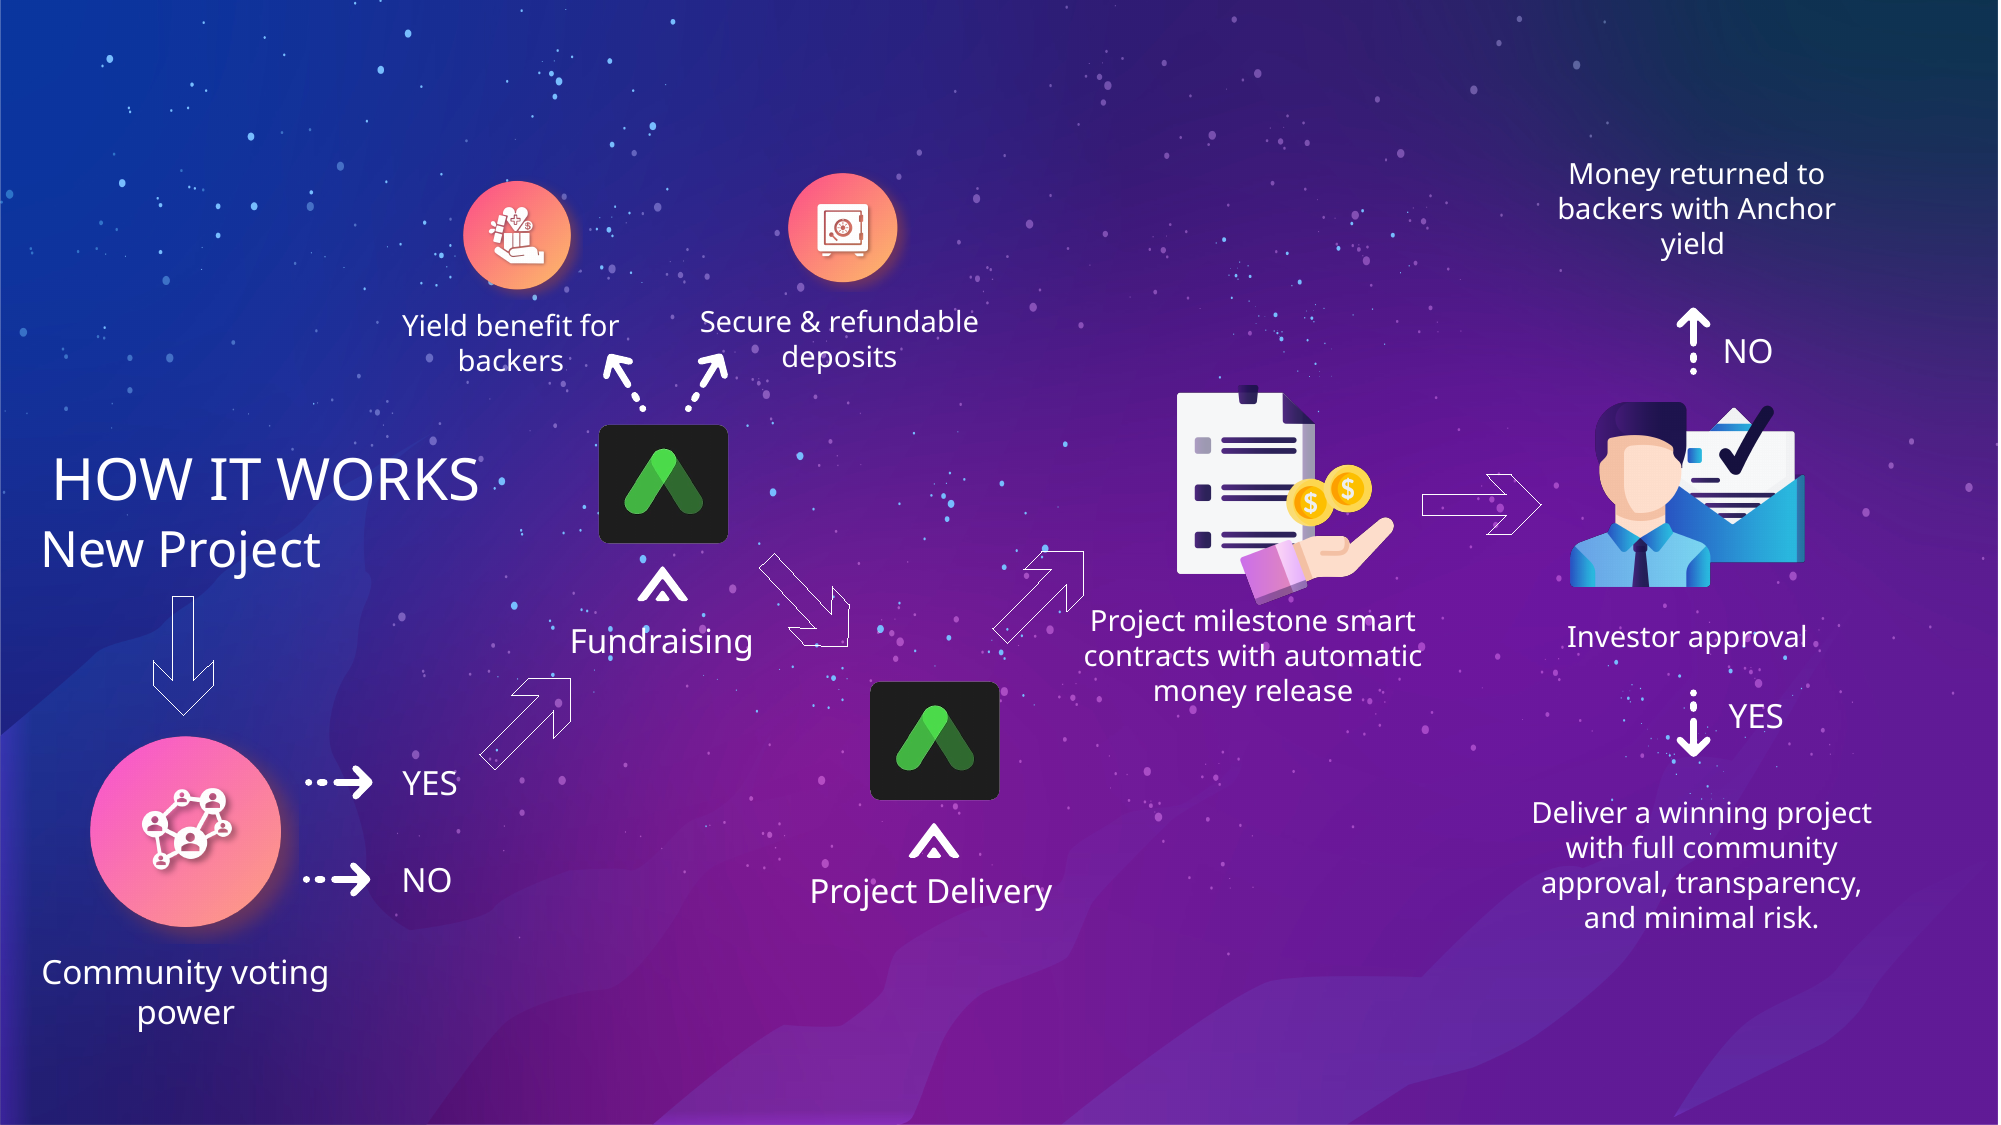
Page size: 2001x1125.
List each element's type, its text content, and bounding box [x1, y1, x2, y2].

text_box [594, 344, 648, 414]
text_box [636, 565, 689, 602]
text_box YES [394, 754, 466, 810]
text_box [992, 551, 1084, 644]
text_box Yield benefit for backers [389, 299, 633, 385]
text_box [302, 862, 371, 897]
text_box [1422, 474, 1542, 535]
picture [0, 0, 2001, 1125]
text_box Project Delivery [801, 863, 1061, 918]
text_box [869, 681, 1000, 801]
text_box Project milestone smart contracts with automatic money release [1050, 594, 1456, 715]
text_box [683, 344, 737, 414]
text_box Fundraising [562, 612, 762, 668]
text_box [479, 678, 571, 770]
text_box HOW IT WORKS [0, 435, 549, 520]
text_box Investor approval [1509, 610, 1866, 661]
text_box NO [393, 851, 461, 907]
text_box New Project [32, 509, 329, 585]
text_box YES [1721, 687, 1792, 743]
text_box Deliver a winning project with full community approval, transparency, and minimal risk. [1523, 787, 1880, 942]
text_box Secure & refundable deposits [686, 296, 993, 382]
text_box [759, 553, 850, 647]
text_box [598, 424, 729, 544]
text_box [908, 822, 960, 858]
text_box [153, 596, 214, 716]
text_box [304, 765, 373, 800]
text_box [1676, 689, 1711, 758]
text_box NO [1714, 322, 1782, 378]
text_box Money returned to backers with Anchor yield [1540, 147, 1853, 268]
text_box Community voting power [22, 943, 349, 1039]
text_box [1676, 307, 1711, 376]
